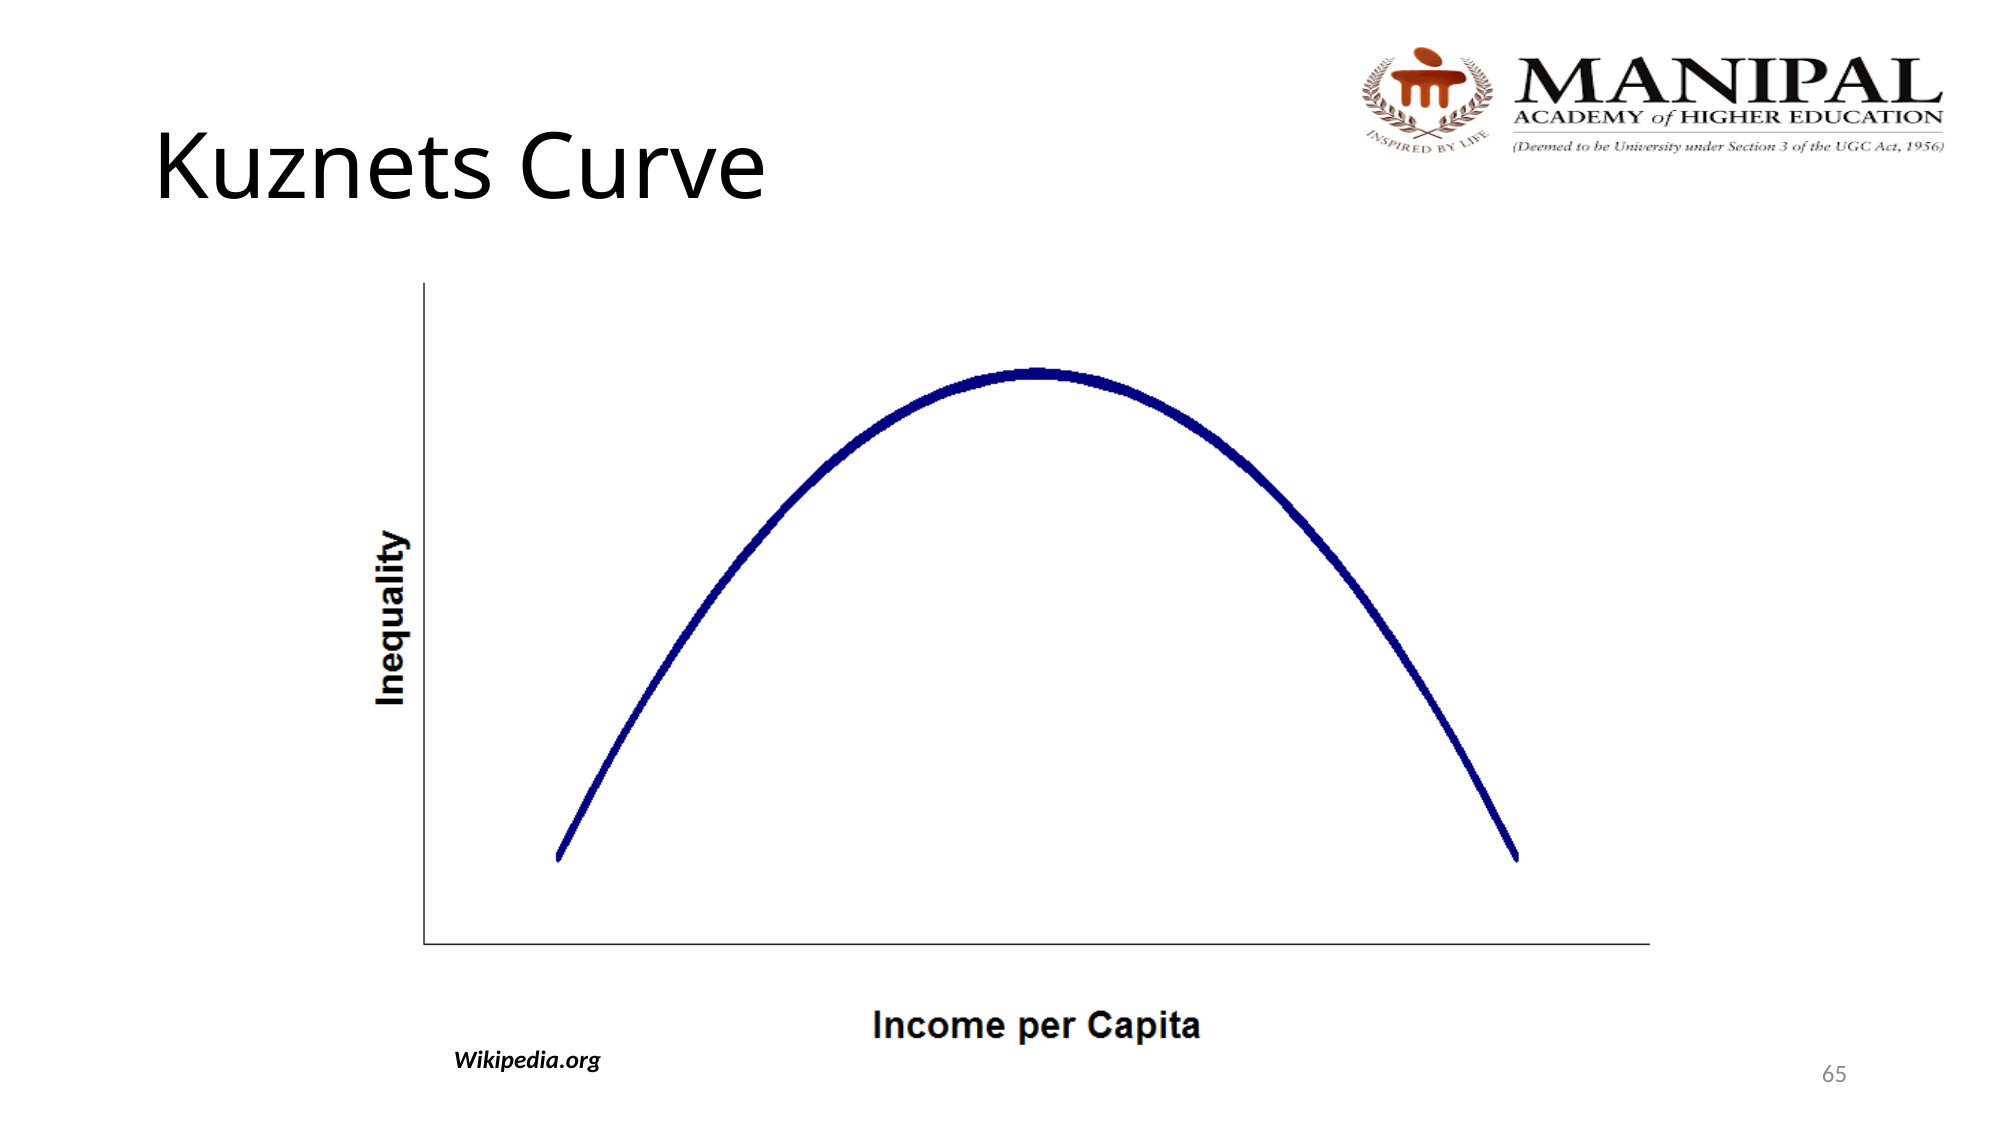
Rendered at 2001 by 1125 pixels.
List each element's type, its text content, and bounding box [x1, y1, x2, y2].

slide_number 65 [1412, 1042, 1863, 1103]
picture [1344, 37, 1962, 164]
title Kuznets Curve [137, 59, 1863, 278]
picture [336, 261, 1672, 1082]
